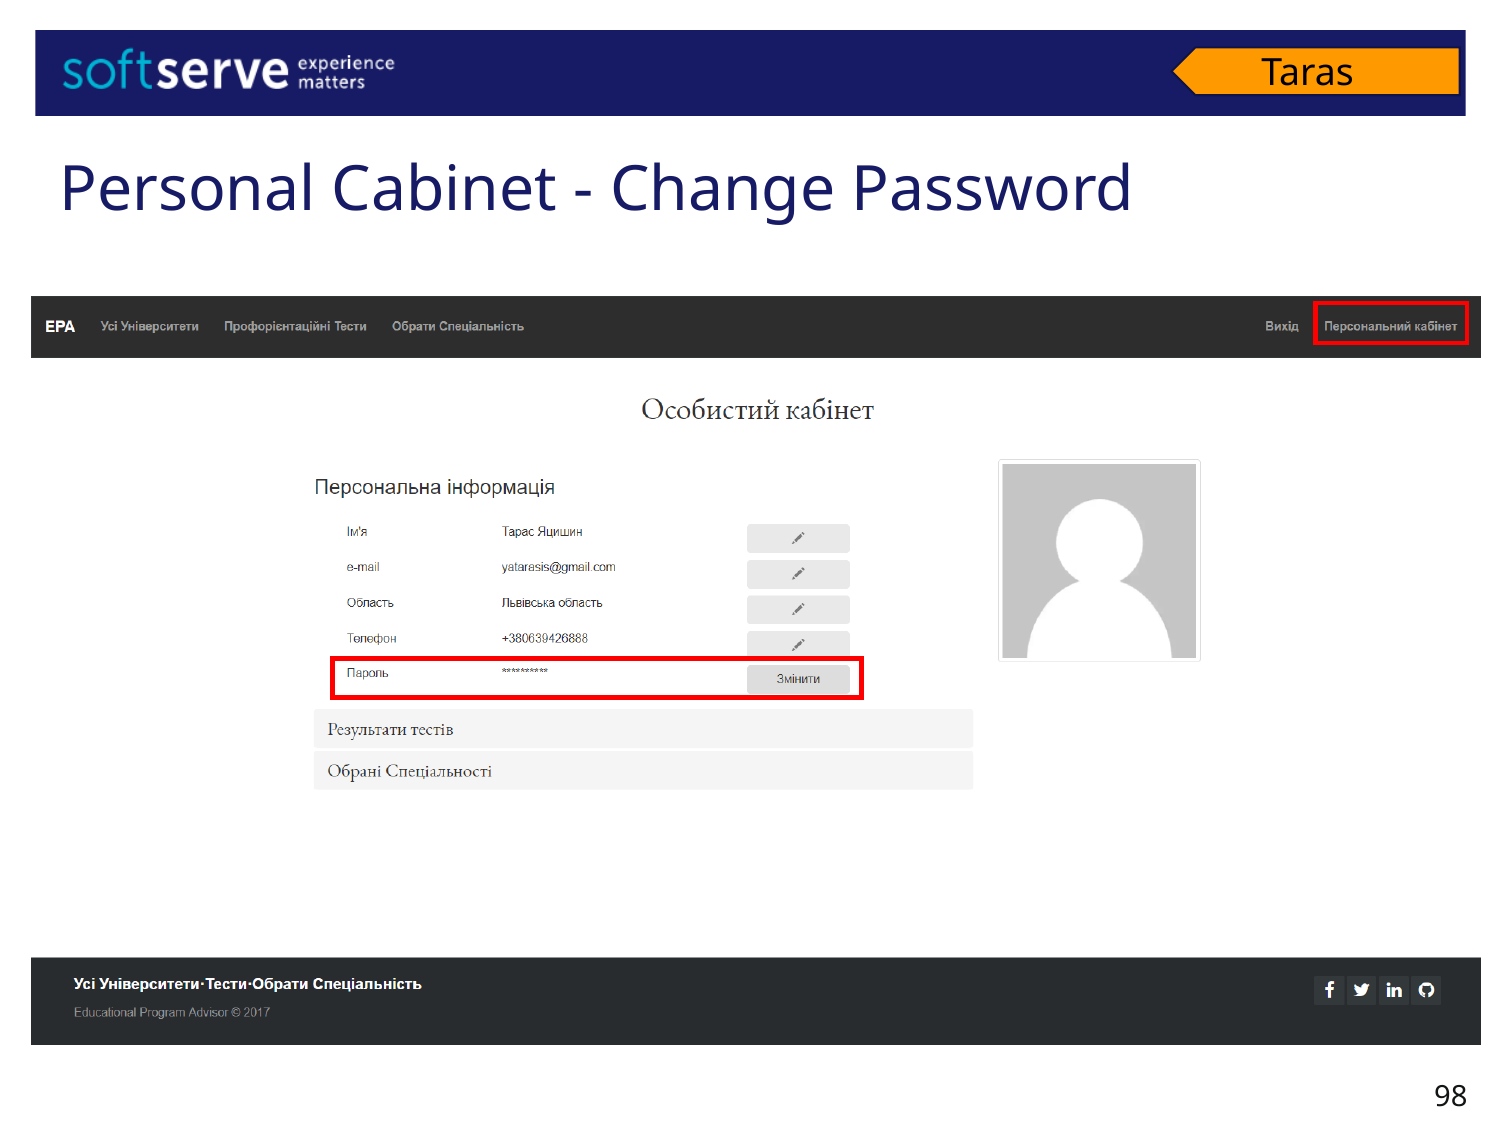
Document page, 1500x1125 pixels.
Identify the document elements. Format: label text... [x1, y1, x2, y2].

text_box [1171, 40, 1460, 102]
slide_number 98 [1419, 1070, 1500, 1125]
subtitle Personal Cabinet - Change Password [44, 148, 1255, 224]
picture [30, 296, 1481, 1045]
